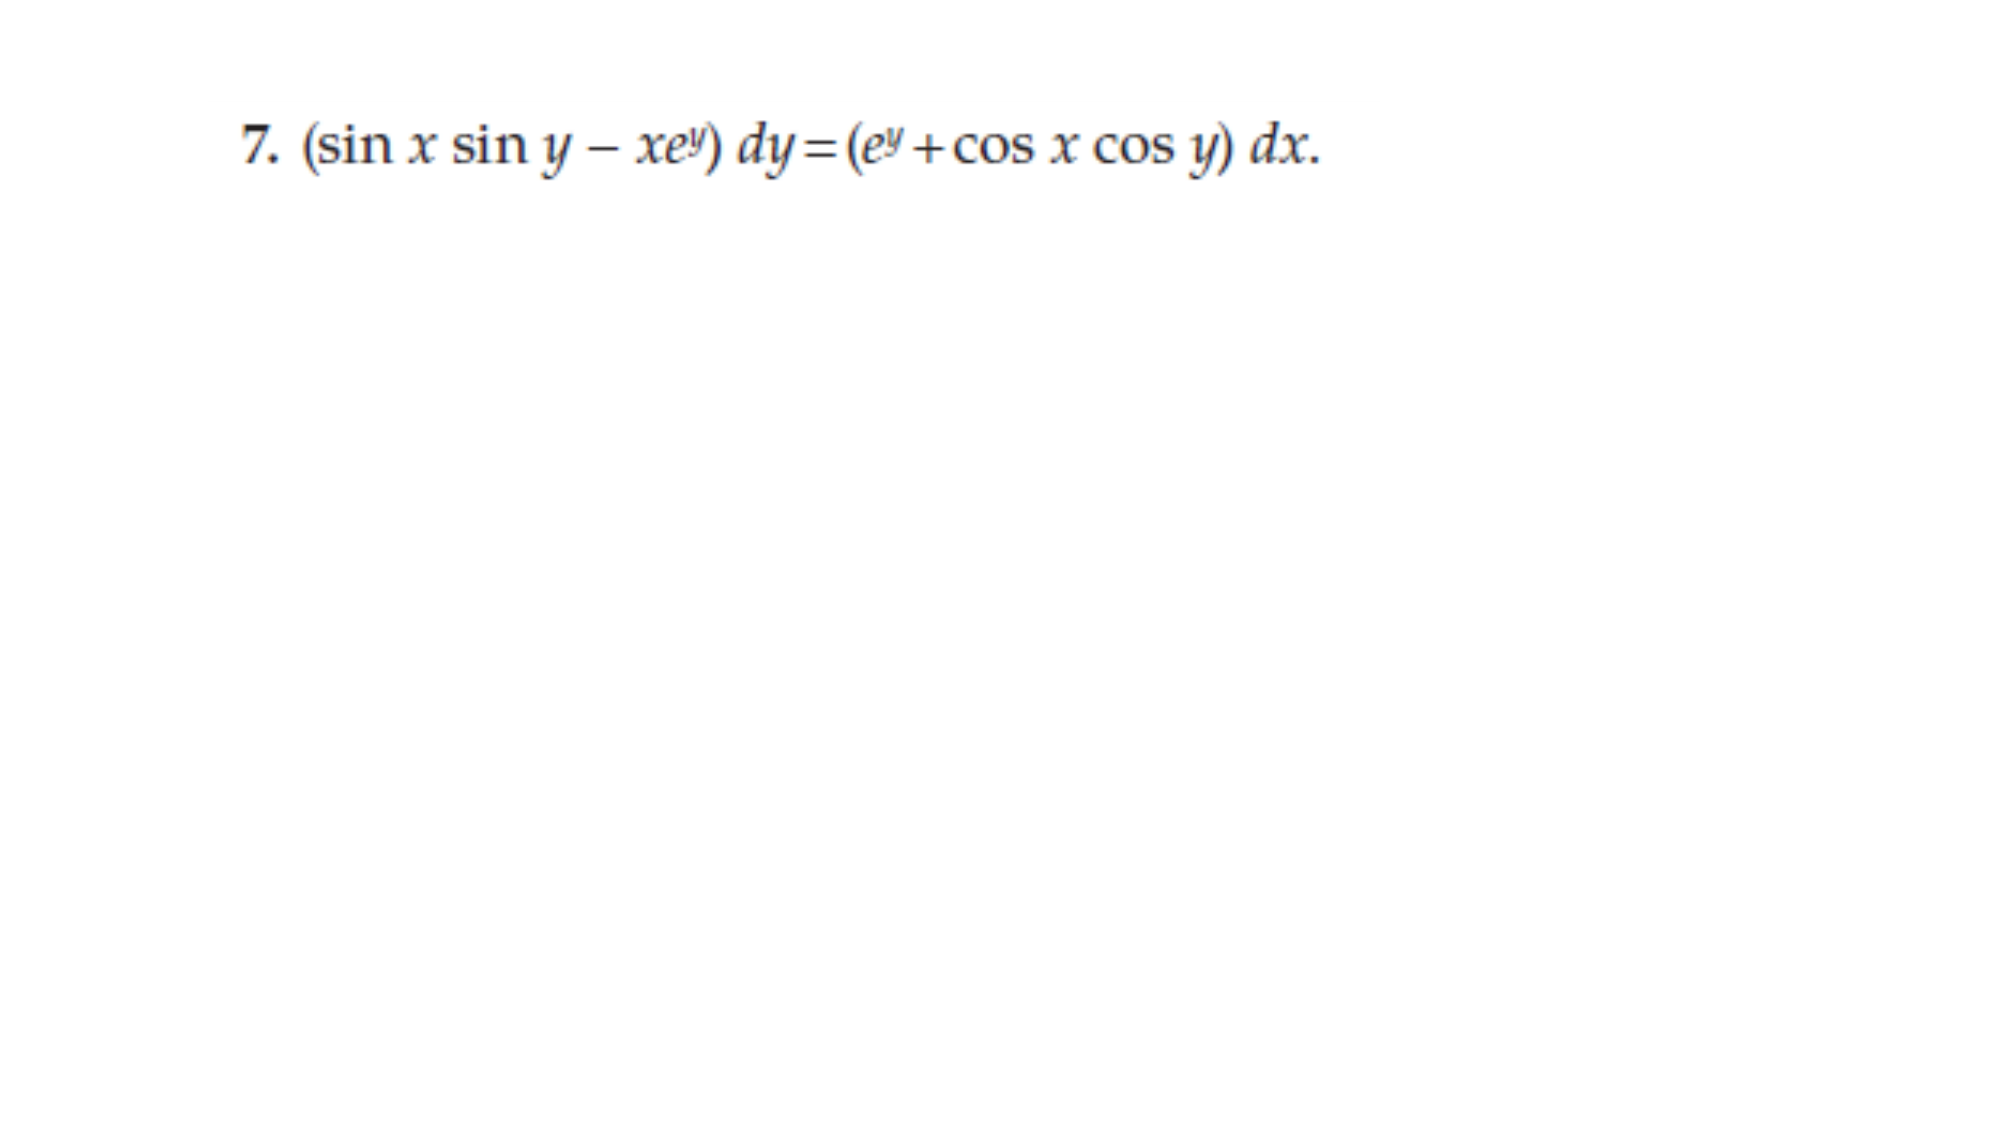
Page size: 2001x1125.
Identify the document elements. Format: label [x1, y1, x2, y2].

picture [208, 100, 1380, 206]
